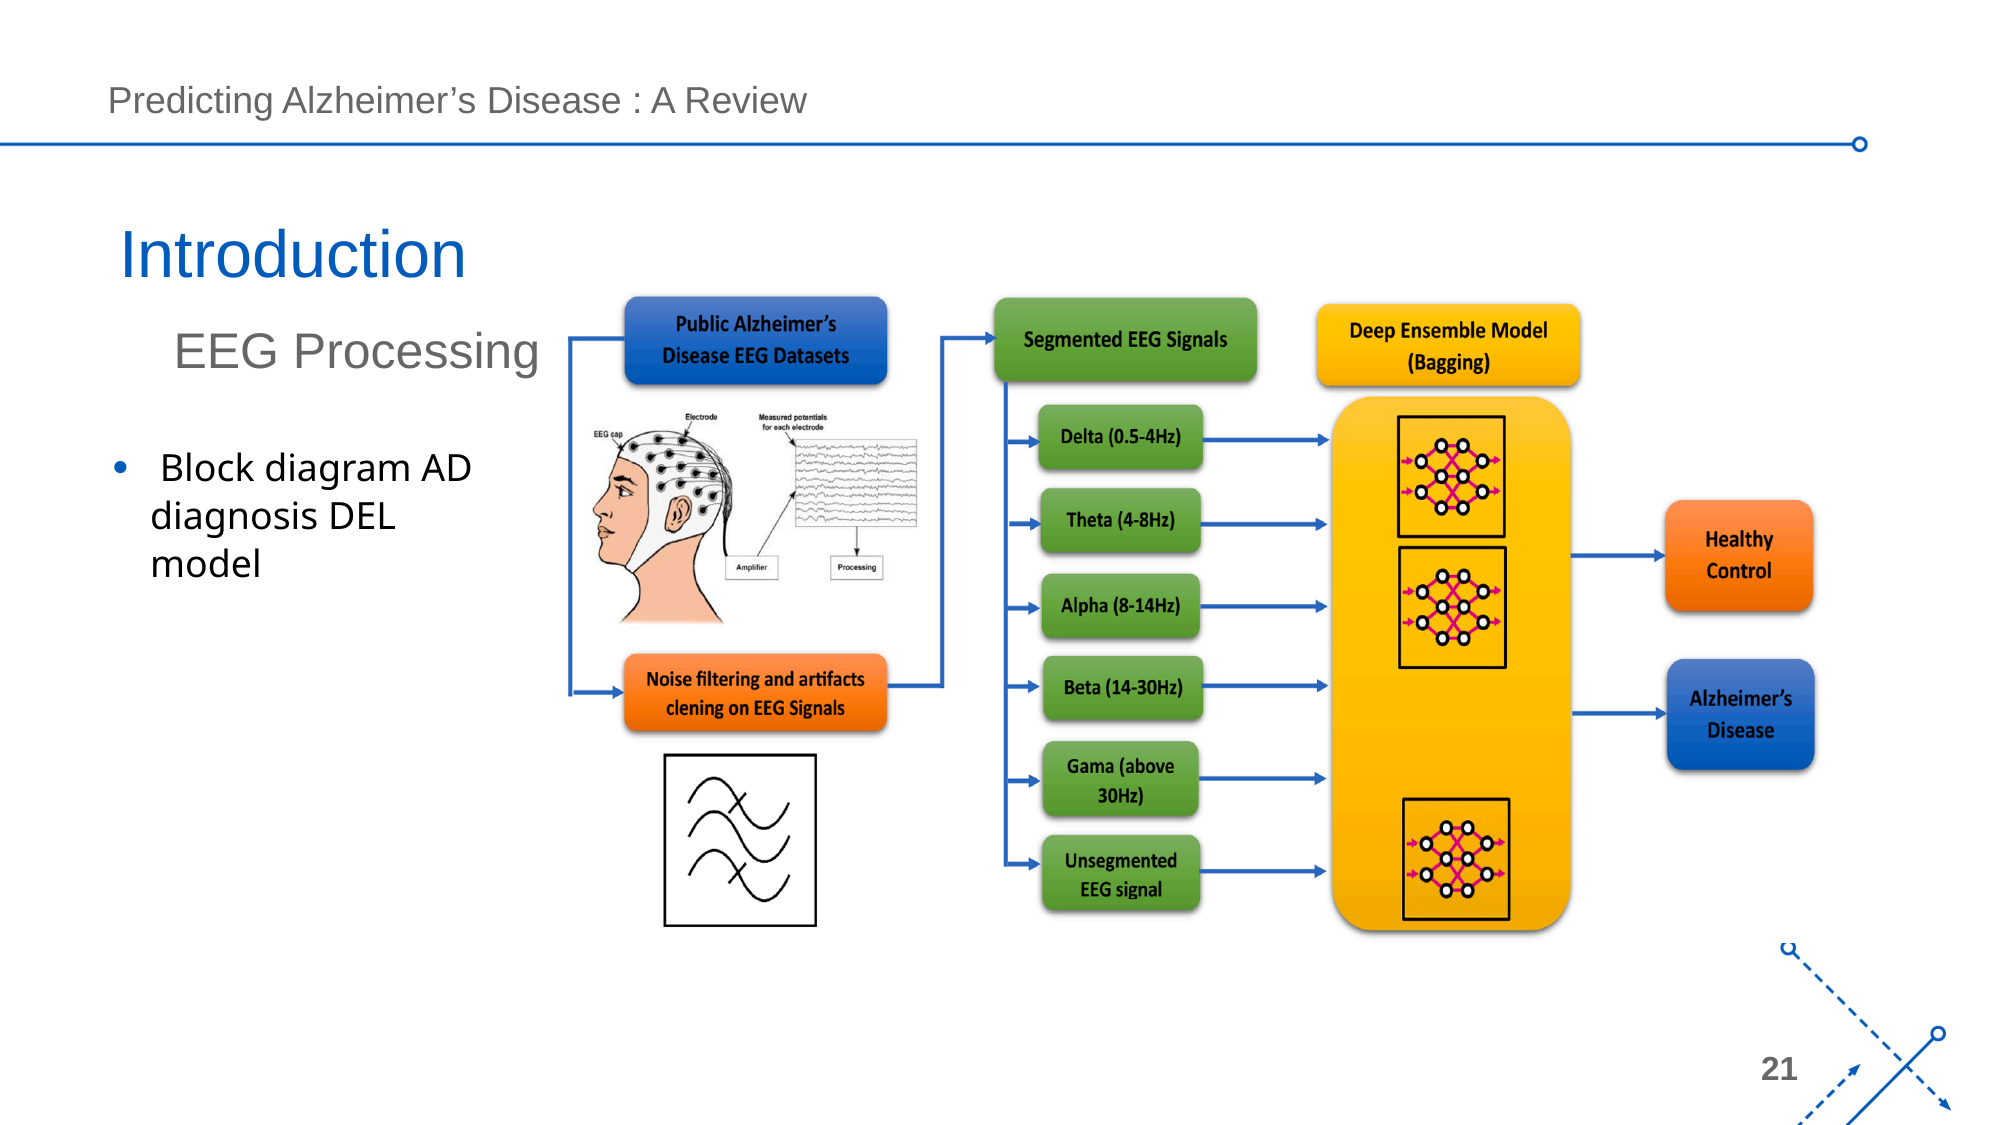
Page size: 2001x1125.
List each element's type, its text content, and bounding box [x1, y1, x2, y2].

picture [0, 0, 2001, 1125]
text_box EEG Processing [158, 317, 567, 387]
title Introduction [104, 211, 1665, 299]
list Block diagram AD diagnosis DEL model [97, 433, 516, 1013]
